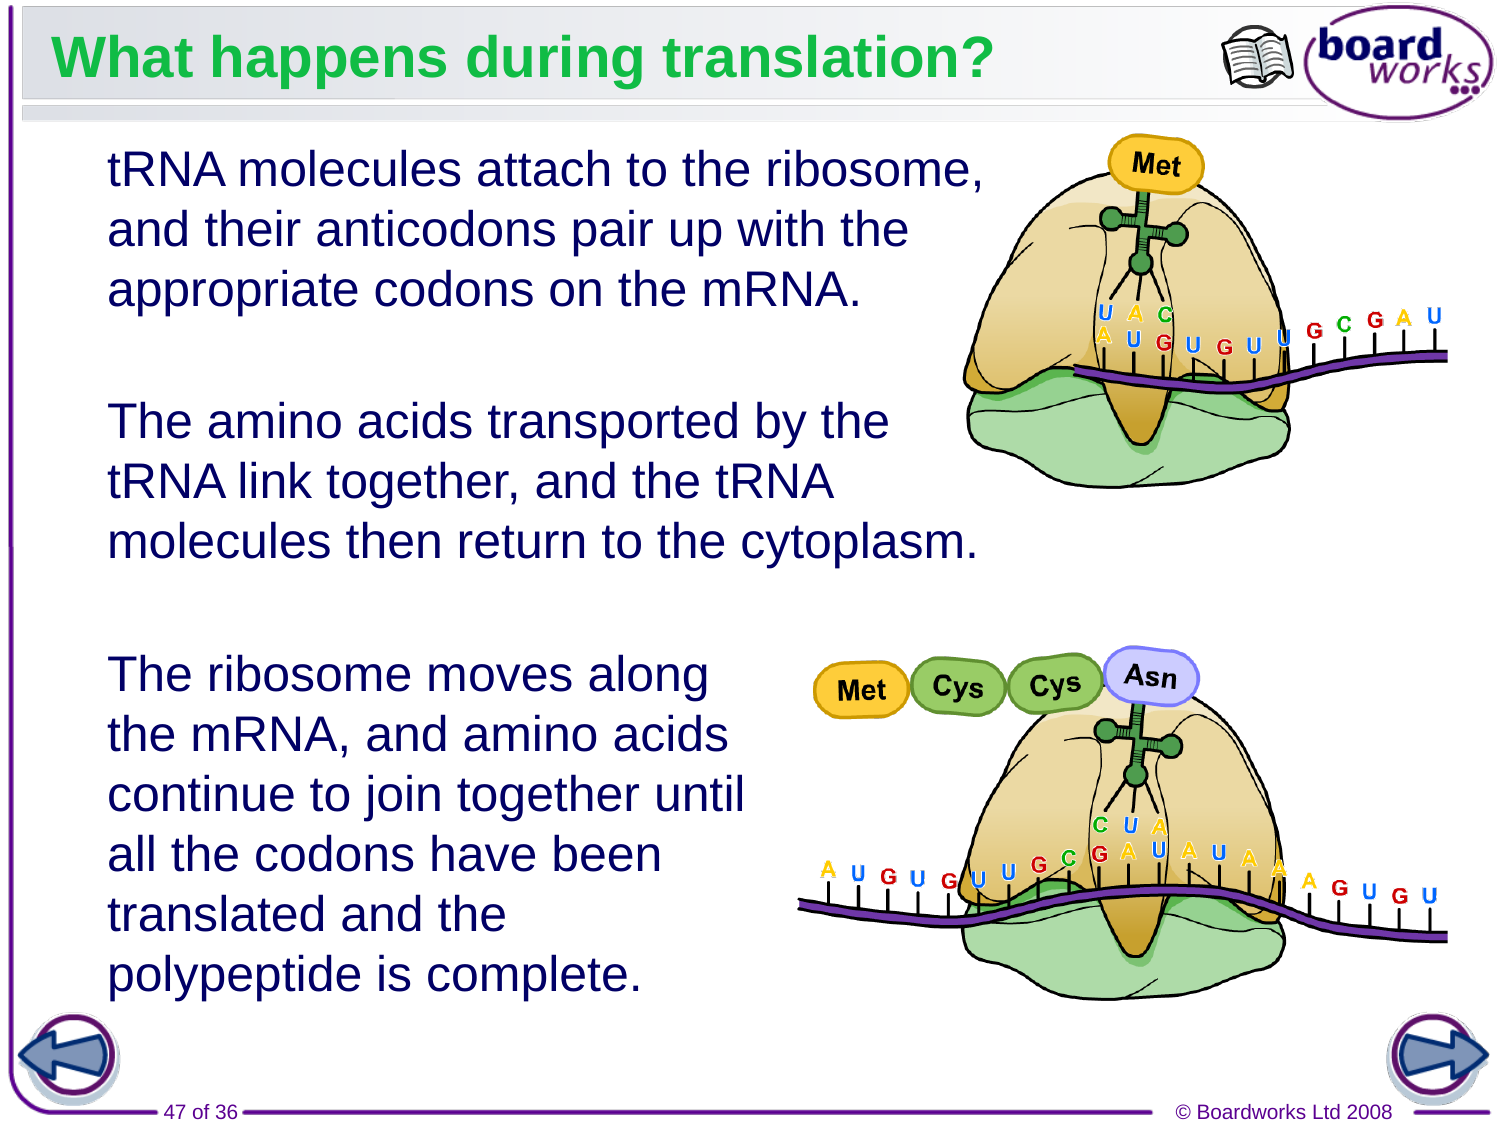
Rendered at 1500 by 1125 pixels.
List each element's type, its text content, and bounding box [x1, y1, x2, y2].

text_box The ribosome moves along the mRNA, and amino acids continue to join together until all the codons have been translated and the polypeptide is complete. [92, 634, 772, 1009]
title What happens during translation? [36, 8, 1225, 100]
text_box tRNA molecules attach to the ribosome, and their anticodons pair up with the appropriate codons on the mRNA. [92, 128, 1015, 324]
text_box The amino acids transported by the tRNA link together, and the tRNA molecules then return to the cytoplasm. [92, 381, 1011, 576]
picture [0, 0, 1500, 1125]
